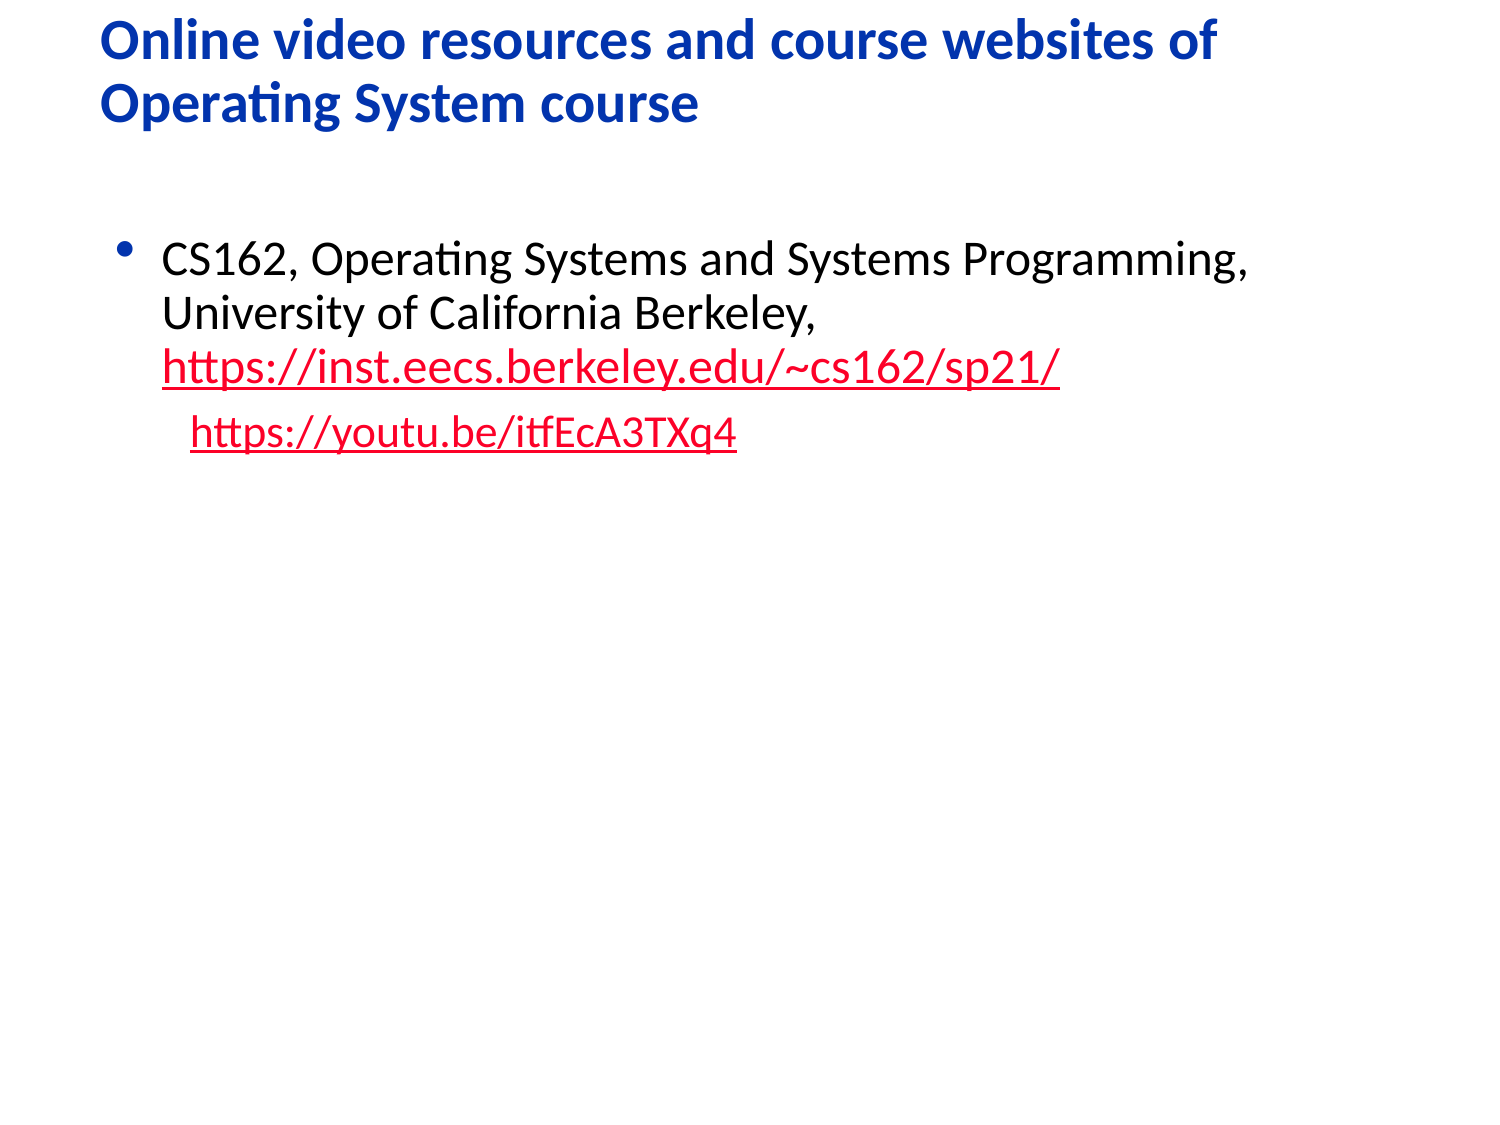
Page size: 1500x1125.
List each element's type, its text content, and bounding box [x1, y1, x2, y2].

list CS162, Operating Systems and Systems Programming, University of California Berkeley, https://inst.eecs.berkeley.edu/~cs162/sp21/ https://youtu.be/itfEcA3TXq4 [99, 149, 1400, 988]
title Online video resources and course websites of Operating System course [85, 28, 1436, 117]
